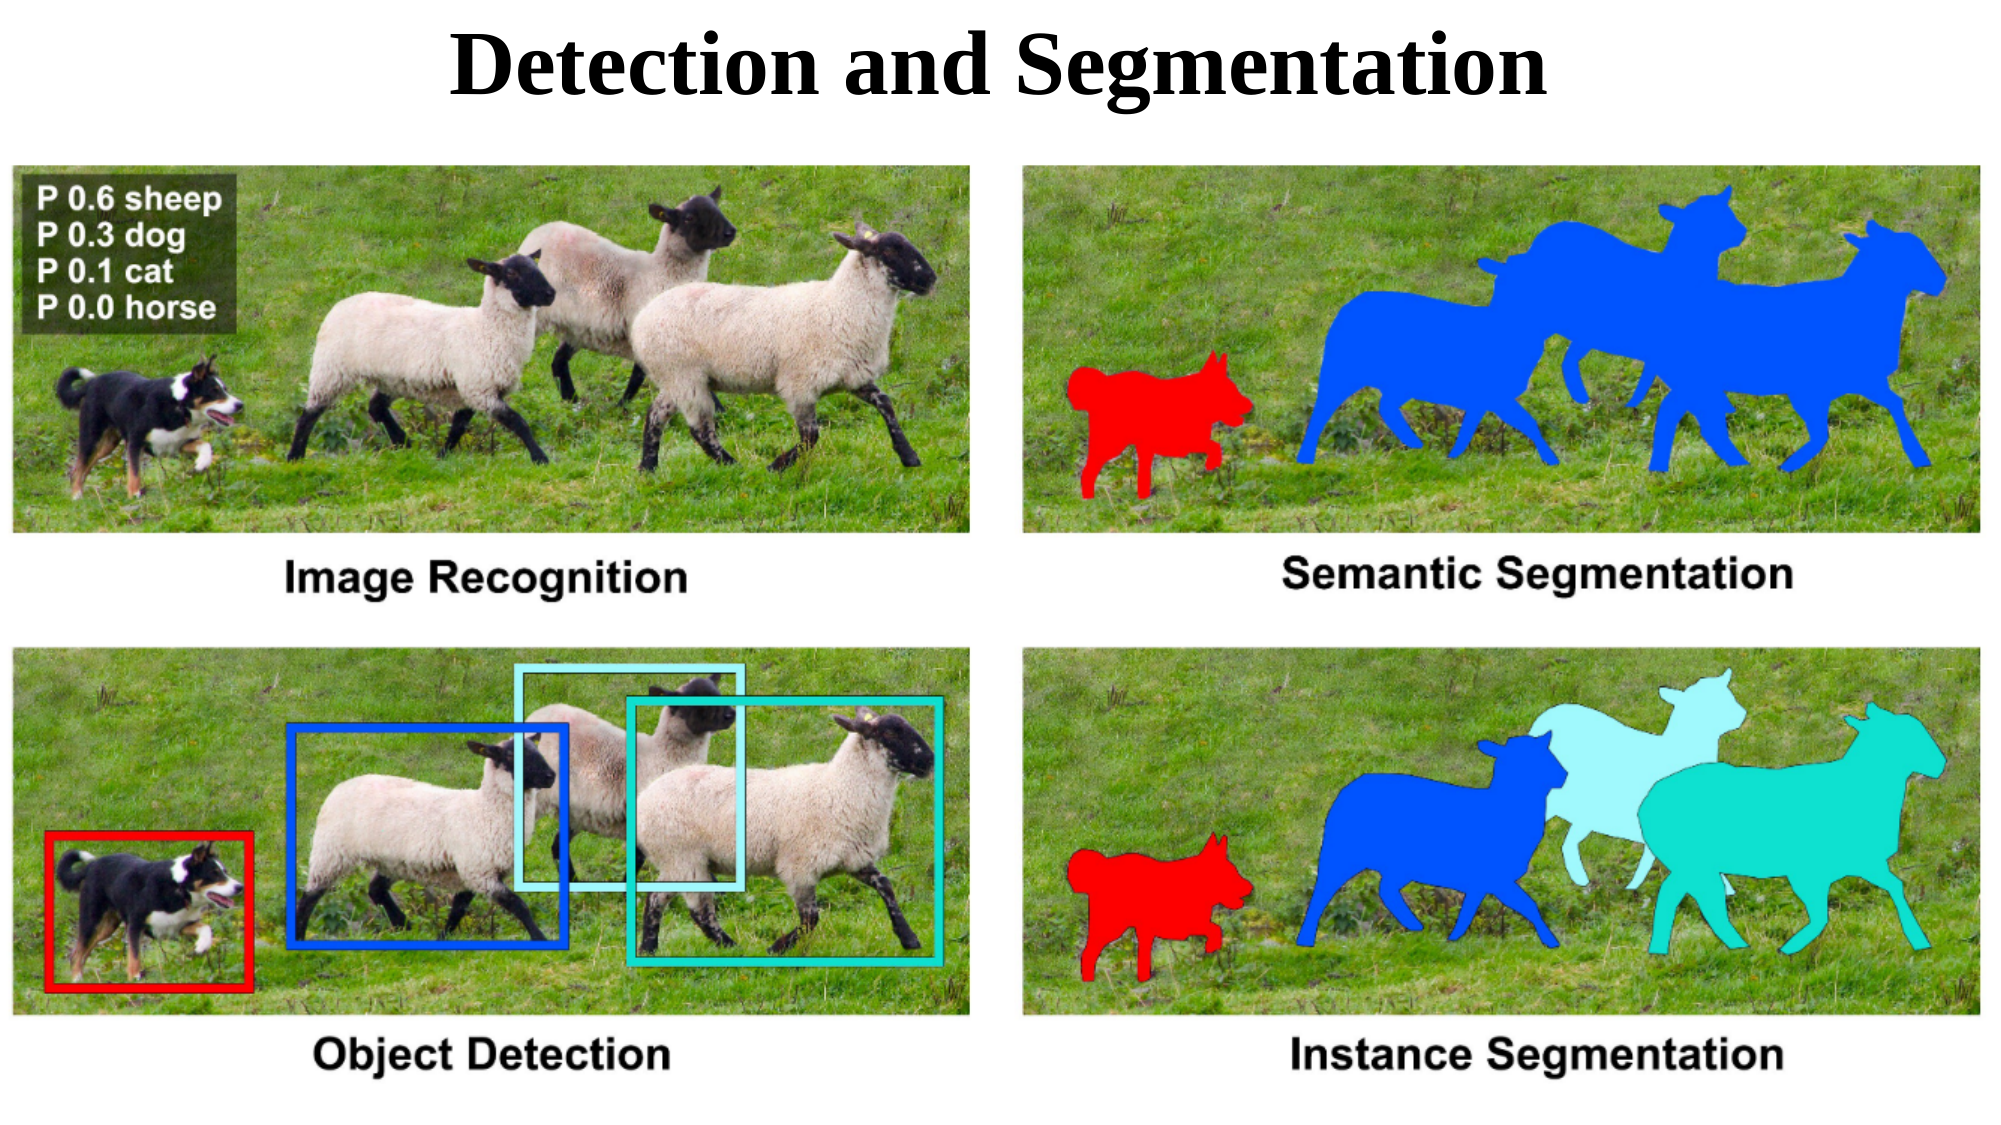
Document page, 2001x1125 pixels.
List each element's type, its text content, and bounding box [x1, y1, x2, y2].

title Detection and Segmentation [137, 0, 1863, 130]
picture [0, 155, 2000, 1090]
